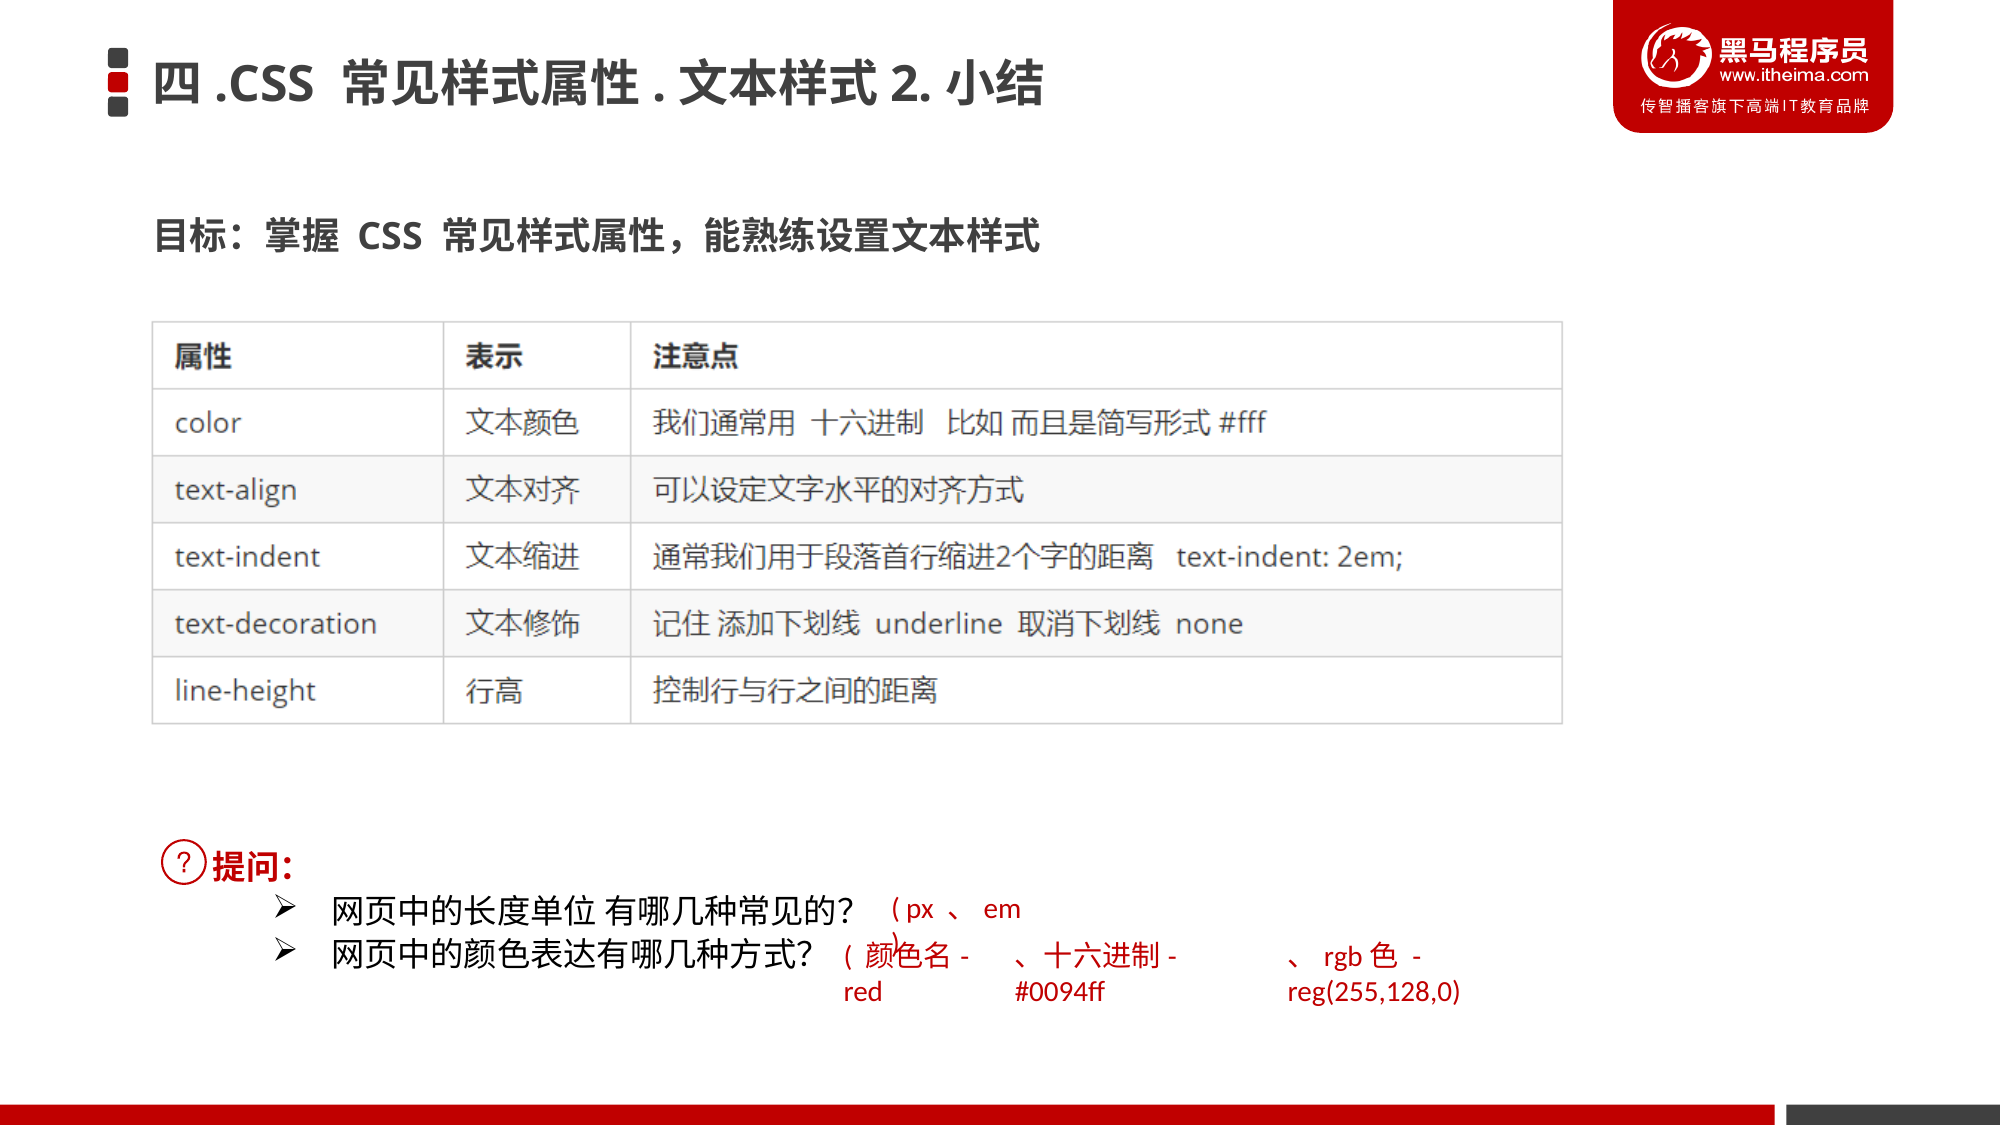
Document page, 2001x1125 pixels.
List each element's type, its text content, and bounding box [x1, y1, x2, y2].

text_box 提问： 网页中的长度单位 有哪几种常见的？ 网页中的颜色表达有哪几种方式？ [198, 819, 1663, 1074]
text_box ( px 、em ) [876, 882, 1037, 930]
text_box 、十六进制- #0094ff [999, 930, 1272, 1015]
text_box 、rgb色 - reg(255,128,0) [1272, 930, 1603, 1015]
text_box [160, 839, 207, 885]
picture [1616, 11, 1894, 125]
list 目标：掌握 CSS 常见样式属性，能熟练设置文本样式 [137, 192, 1414, 277]
text_box ( 颜色名-red [828, 930, 999, 1015]
picture [137, 305, 1581, 739]
title 四.CSS 常见样式属性.文本样式2.小结 [137, 38, 1577, 124]
